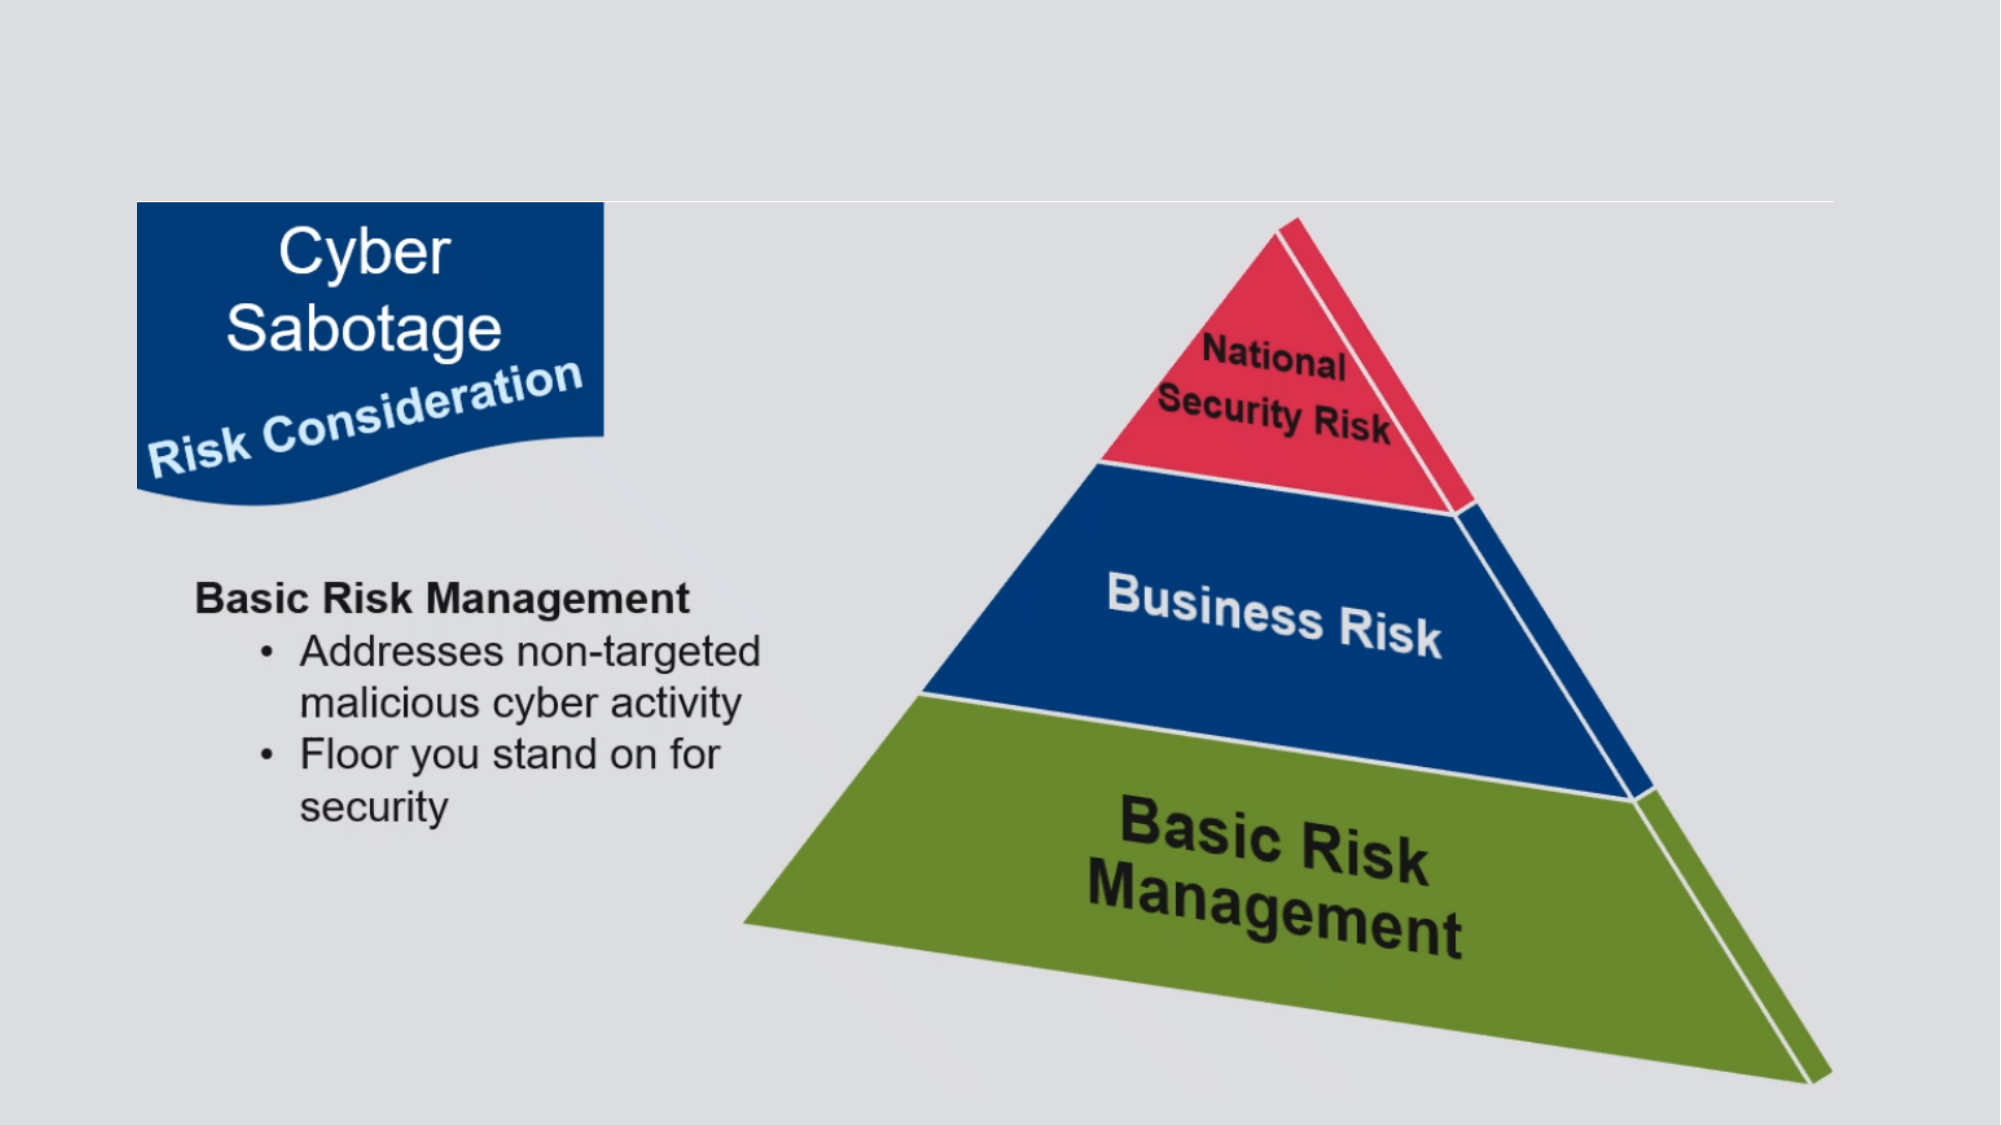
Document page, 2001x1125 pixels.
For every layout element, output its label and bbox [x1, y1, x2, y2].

list [137, 201, 1834, 1090]
